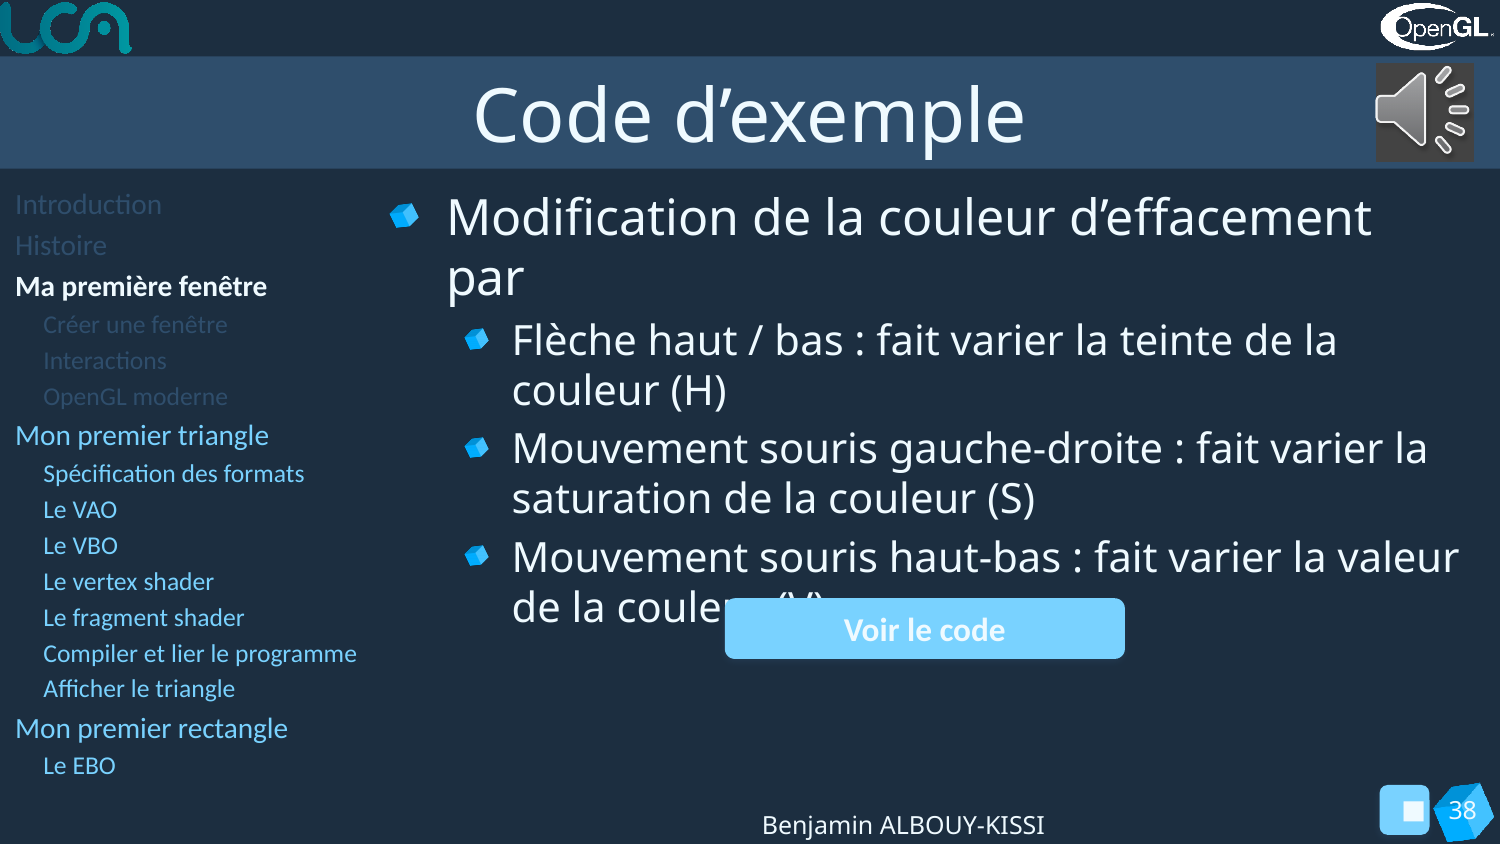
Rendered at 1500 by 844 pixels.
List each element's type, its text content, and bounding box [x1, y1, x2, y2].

list Introduction Histoire Ma première fenêtre Créer une fenêtre Interactions OpenGL moderne Mon premier triangle Spécification des formats Le VAO Le VBO Le vertex shader Le fragment shader Compiler et lier le programme Afficher le triangle Mon premier rectangle Le EBO [0, 178, 375, 807]
picture [477, 328, 489, 350]
picture [404, 203, 419, 228]
text_box ⏹ [1379, 784, 1430, 835]
title Code d’exemple [24, 56, 1475, 169]
picture [1465, 835, 1494, 842]
picture [464, 328, 472, 335]
picture [477, 545, 489, 566]
list Modification de la couleur d’effacement par Flèche haut / bas : fait varier la teinte de la couleur (H) Mouvement souris gauche-droite : fait varier la saturation de la couleur (S) Mouvement souris haut-bas : fait varier la valeur de la couleur (V) [375, 178, 1475, 806]
picture [464, 545, 471, 552]
picture [477, 437, 489, 458]
picture [389, 203, 400, 212]
picture [1476, 782, 1494, 789]
picture [1374, 62, 1476, 163]
footer Benjamin ALBOUY-KISSI [374, 806, 1433, 844]
picture [464, 437, 471, 444]
text_box Voir le code [724, 598, 1125, 659]
slide_number 38 [1432, 789, 1494, 835]
picture [389, 217, 395, 228]
picture [1374, 0, 1500, 53]
picture [1433, 835, 1445, 842]
picture [0, 2, 132, 54]
